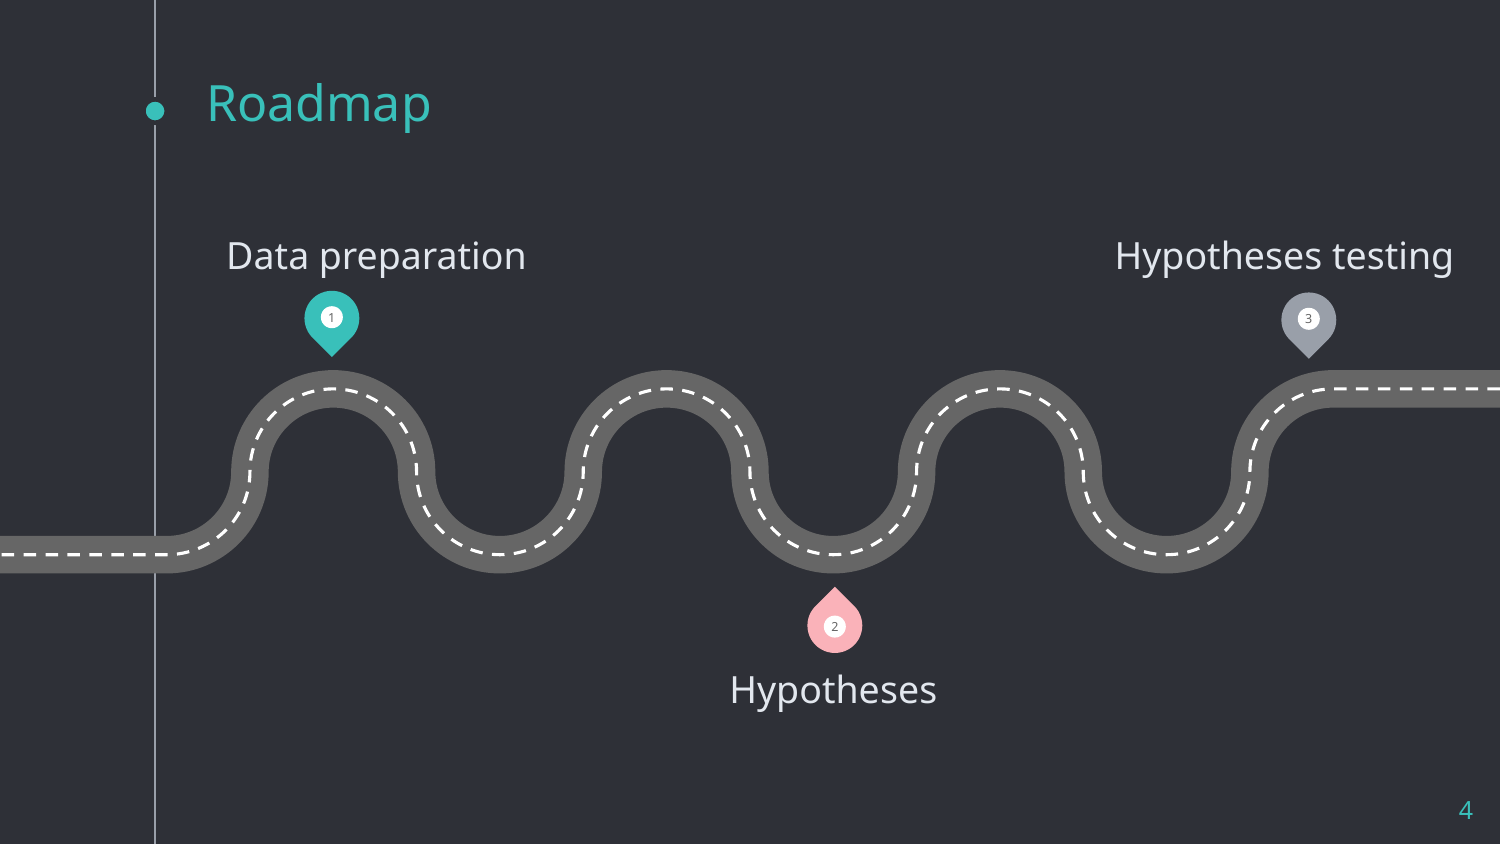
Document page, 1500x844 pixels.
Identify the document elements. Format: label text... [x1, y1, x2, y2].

text_box Data preparation [226, 189, 535, 278]
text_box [1269, 280, 1348, 359]
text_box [292, 279, 371, 358]
slide_number ‹#› [1398, 779, 1489, 832]
text_box Hypotheses [729, 666, 941, 755]
text_box Hypotheses testing [1114, 189, 1458, 278]
title Roadmap [191, 90, 1317, 147]
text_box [795, 586, 874, 665]
text_box [0, 388, 1500, 555]
